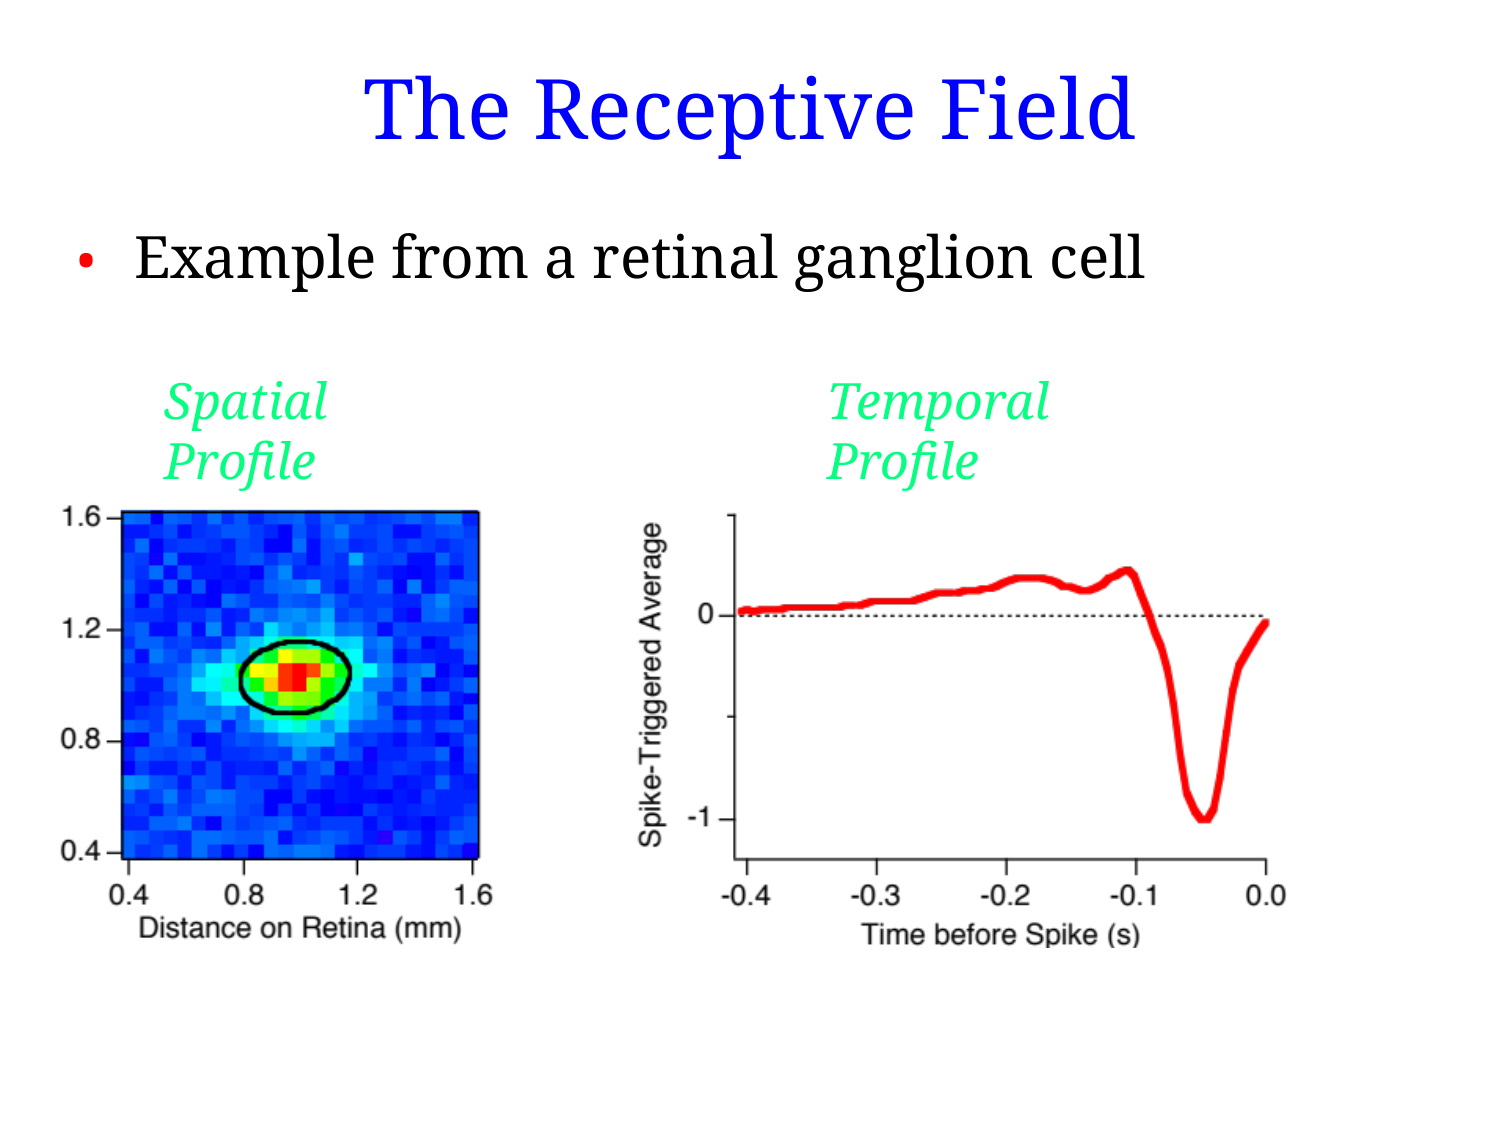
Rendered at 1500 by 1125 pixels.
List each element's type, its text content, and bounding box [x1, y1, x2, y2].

picture [626, 485, 1326, 949]
text_box Spatial Profile [149, 362, 463, 481]
text_box • Example from a retinal ganglion cell [62, 212, 1438, 298]
text_box Temporal Profile [812, 362, 1213, 483]
title The Receptive Field [112, 49, 1388, 163]
picture [0, 482, 538, 946]
